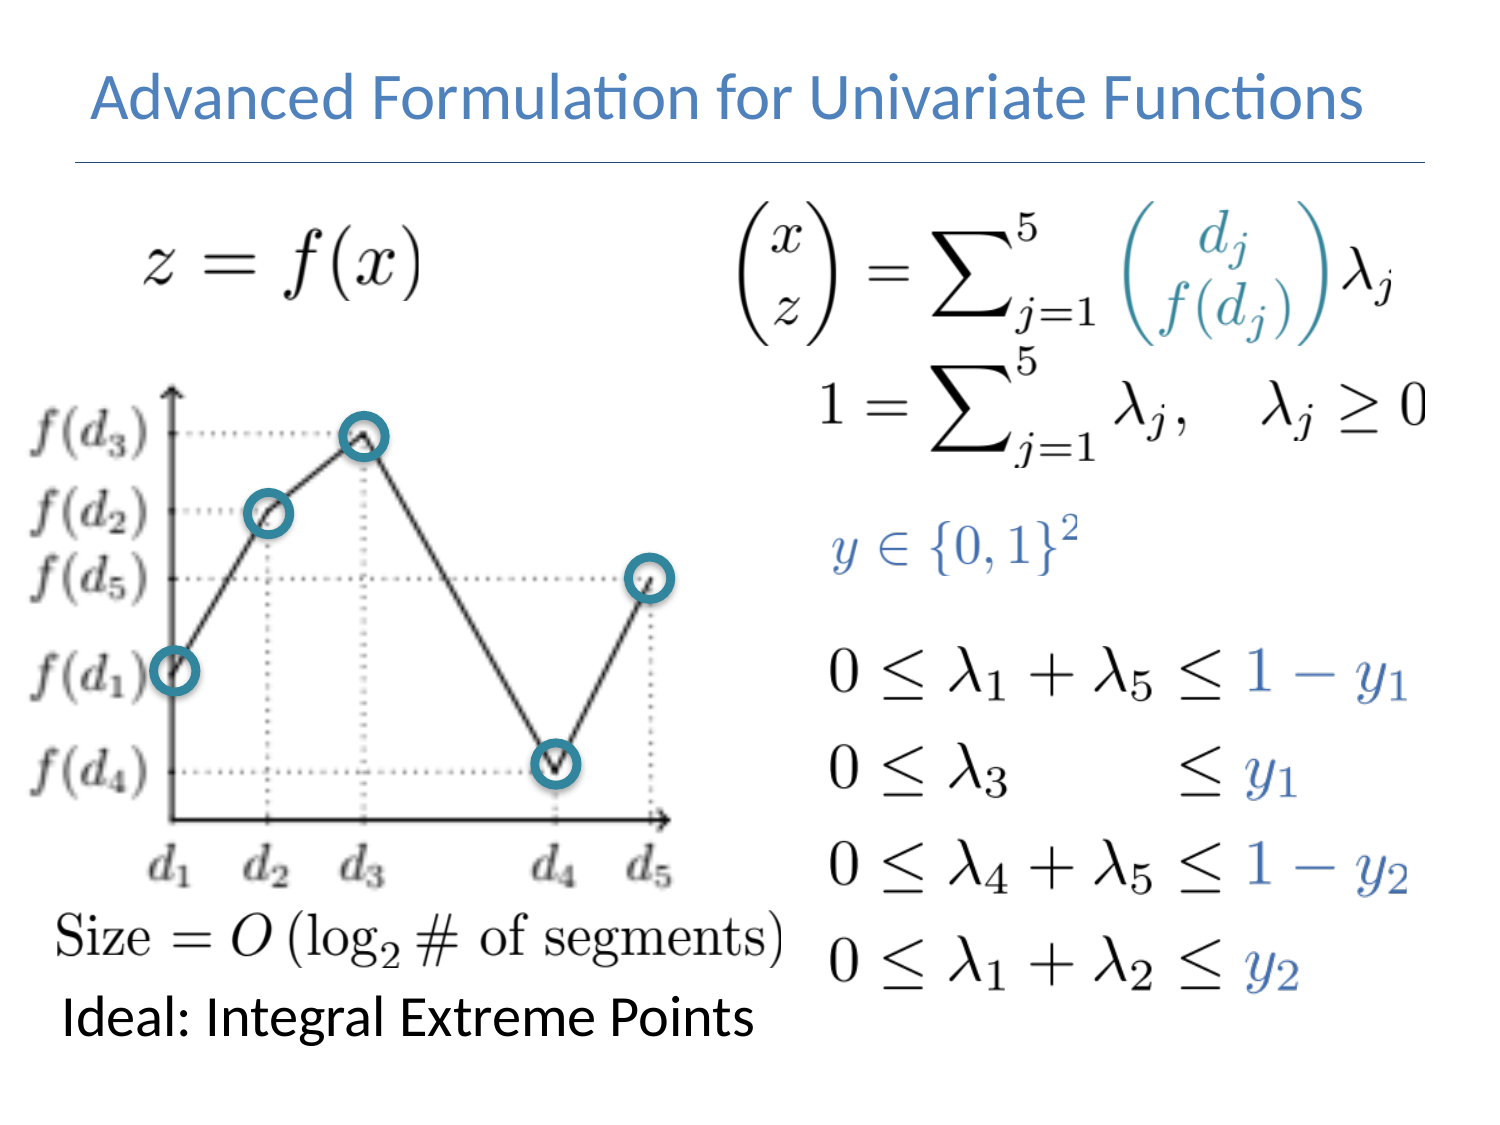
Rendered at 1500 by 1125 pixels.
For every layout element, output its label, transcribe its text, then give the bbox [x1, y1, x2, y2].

picture [143, 222, 153, 301]
text_box Ideal: Integral Extreme Points [46, 971, 771, 1056]
picture [1176, 379, 1426, 442]
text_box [153, 200, 1392, 786]
picture [831, 513, 1078, 576]
title Advanced Formulation for Univariate Functions [75, 45, 1425, 141]
picture [829, 645, 1407, 995]
picture [0, 334, 782, 968]
